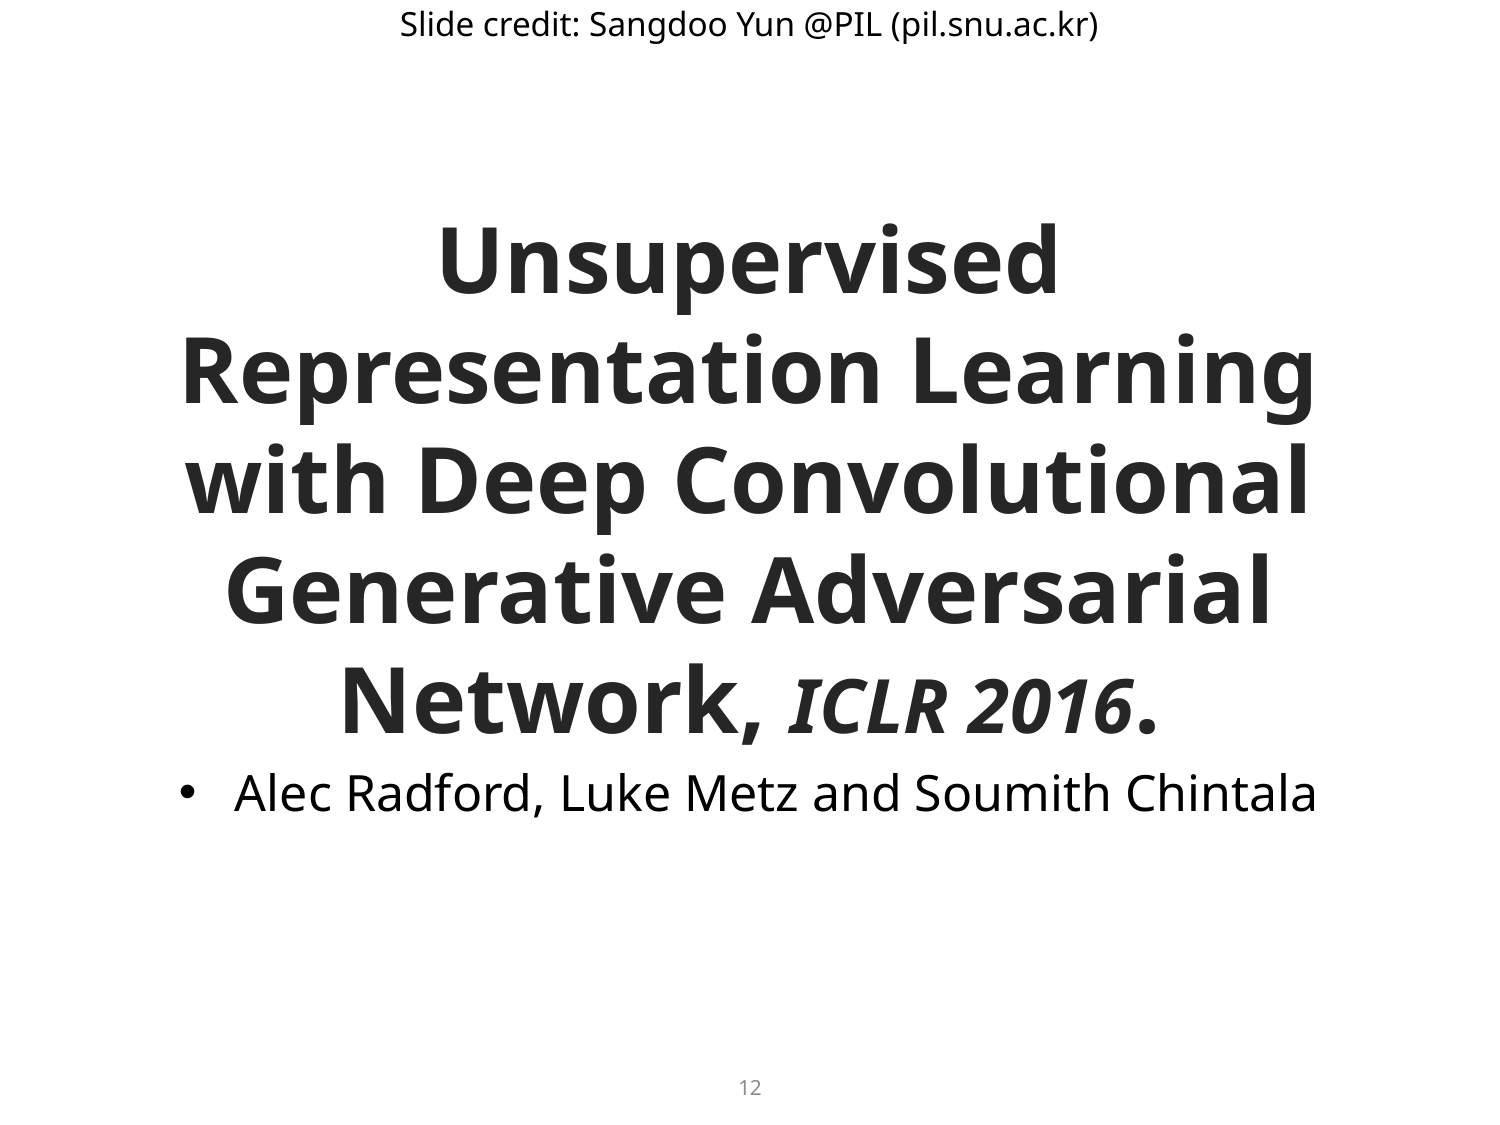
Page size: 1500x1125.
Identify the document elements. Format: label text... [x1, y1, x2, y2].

title Unsupervised Representation Learning with Deep Convolutional Generative Adversarial Network, ICLR 2016. [72, 259, 1426, 694]
text_box Alec Radford, Luke Metz and Soumith Chintala [102, 753, 1397, 1000]
text_box Slide credit: Sangdoo Yun @PIL (pil.snu.ac.kr) [0, 0, 1500, 55]
slide_number 12 [575, 1058, 925, 1119]
